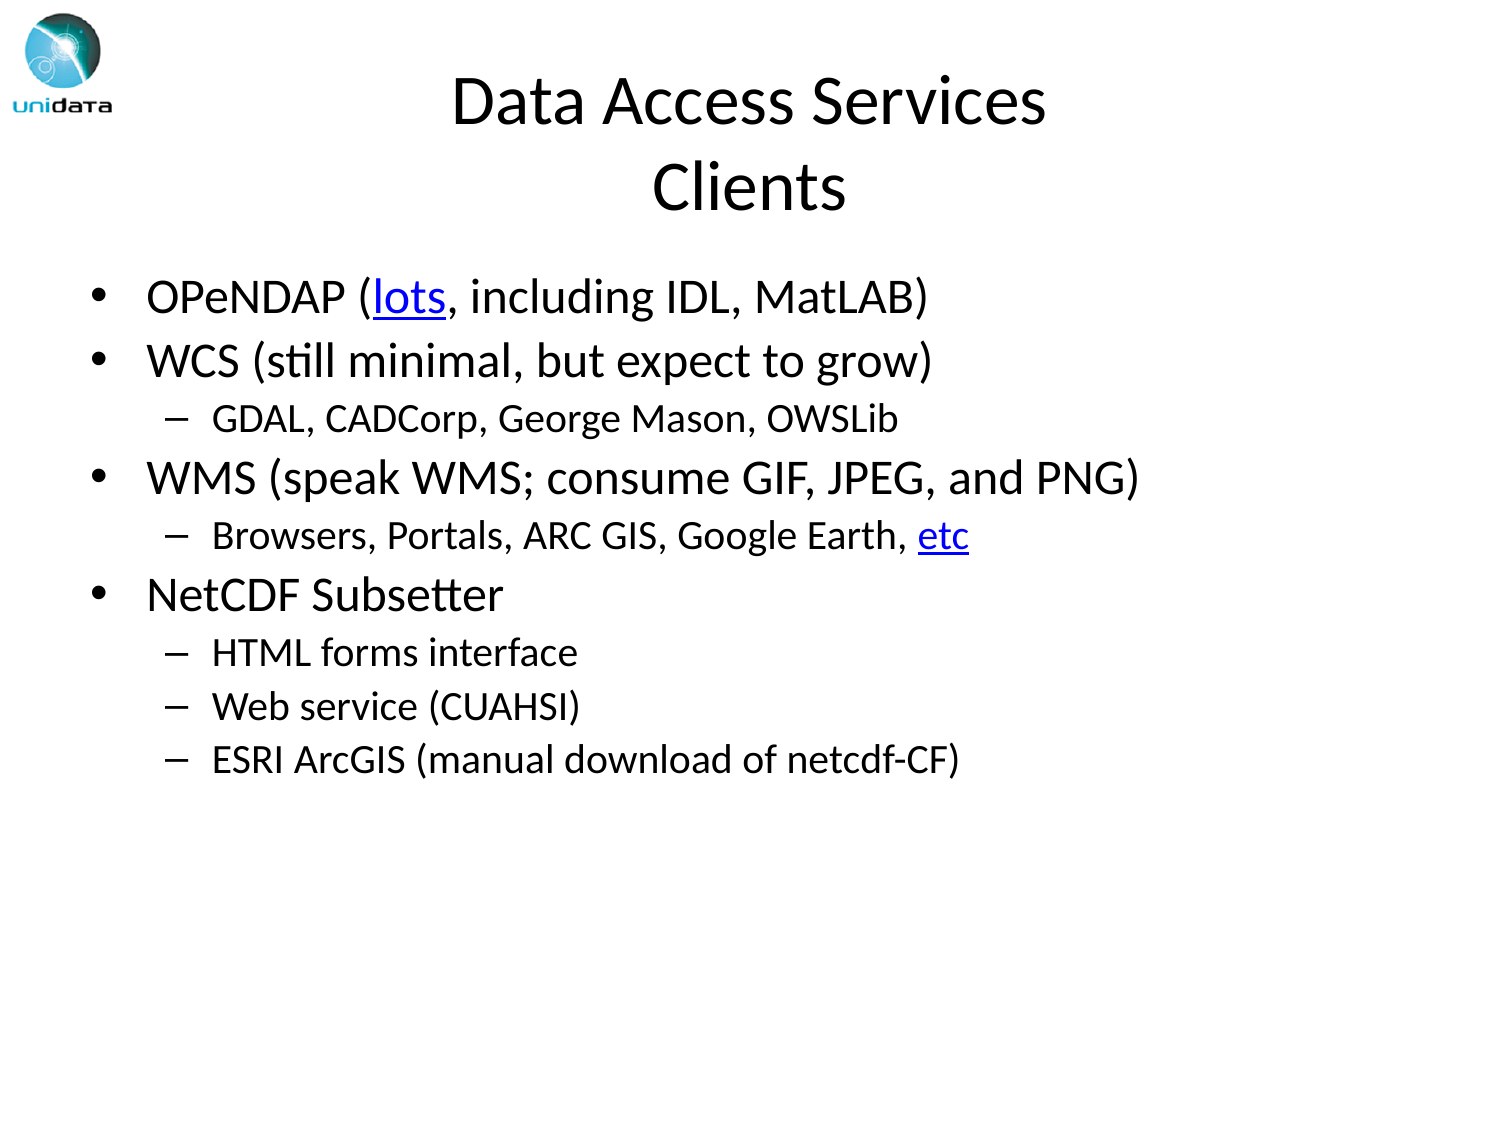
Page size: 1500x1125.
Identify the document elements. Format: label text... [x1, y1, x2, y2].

picture [12, 12, 112, 113]
title Data Access Services Clients [74, 44, 1426, 233]
list OPeNDAP (lots, including IDL, MatLAB) WCS (still minimal, but expect to grow) GDAL, CADCorp, George Mason, OWSLib WMS (speak WMS; consume GIF, JPEG, and PNG) Browsers, Portals, ARC GIS, Google Earth, etc NetCDF Subsetter HTML forms interface Web service (CUAHSI) ESRI ArcGIS (manual download of netcdf-CF) [74, 262, 1426, 1063]
